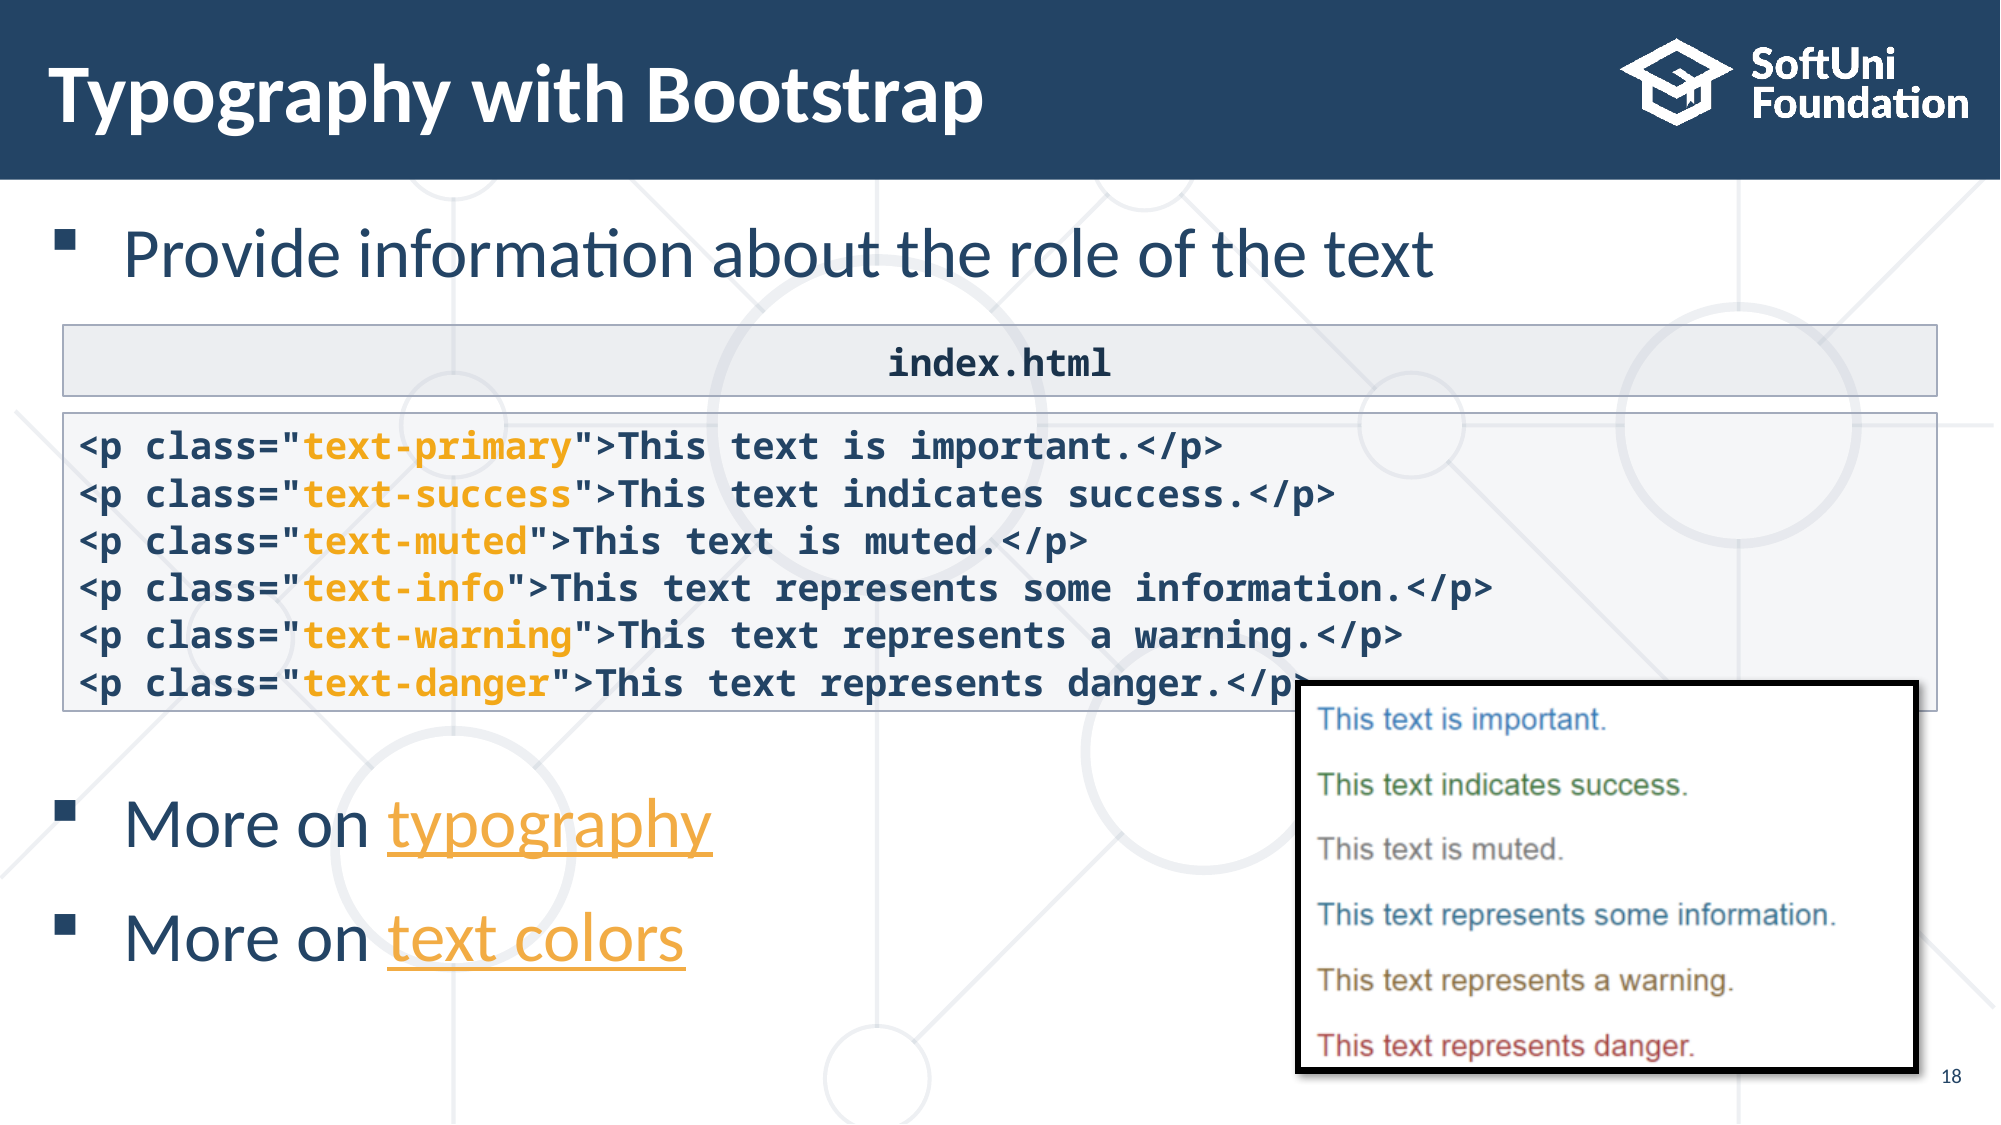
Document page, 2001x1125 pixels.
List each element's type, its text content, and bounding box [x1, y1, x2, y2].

list Provide information about the role of the text More on typography More on text colors [31, 196, 1970, 1050]
text_box index.html [62, 325, 1938, 397]
picture [1300, 685, 1913, 1068]
text_box <p class="text-primary">This text is important.</p> <p class="text-success">This text indicates success.</p> <p class="text-muted">This text is muted.</p> <p class="text-info">This text represents some information.</p> <p class="text-warning">This text represents a warning.</p> <p class="text-danger">This text represents danger.</p> [62, 412, 1938, 712]
title Typography with Bootstrap [31, 16, 1591, 162]
slide_number 18 [1897, 1049, 1968, 1100]
picture [1619, 38, 1968, 126]
